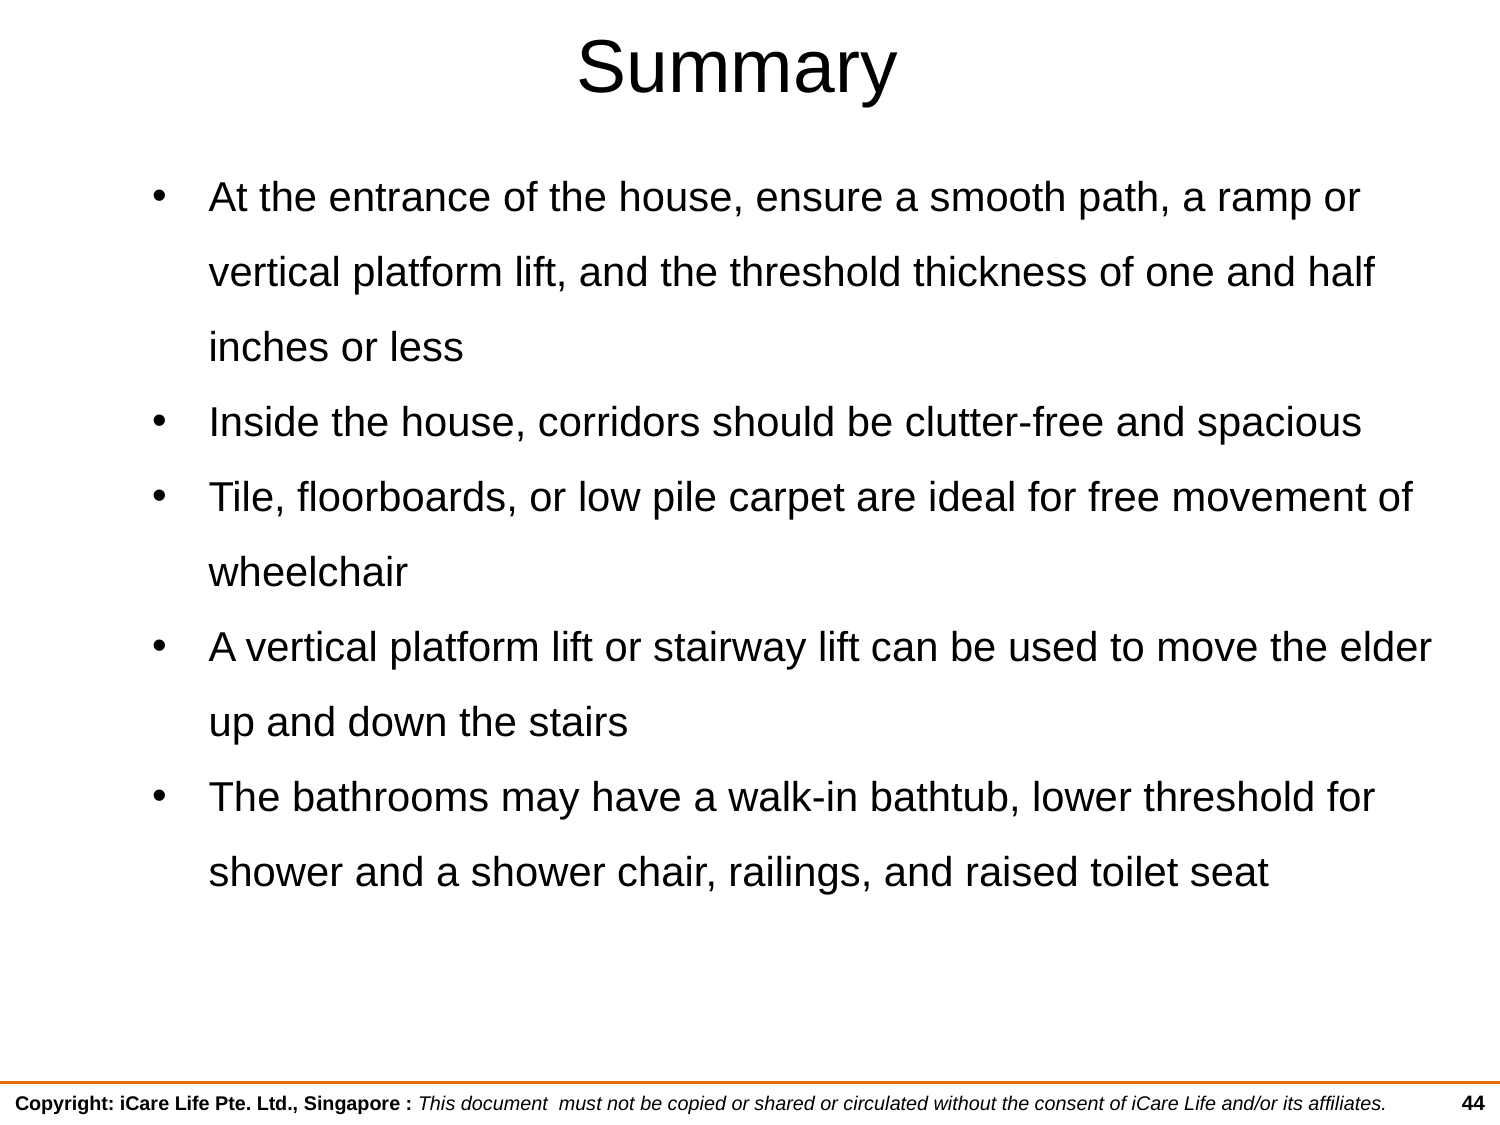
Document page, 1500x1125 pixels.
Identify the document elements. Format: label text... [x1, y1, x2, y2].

text_box 44 [1447, 1082, 1500, 1122]
text_box At the entrance of the house, ensure a smooth path, a ramp or vertical platform lift, and the threshold thickness of one and half inches or less Inside the house, corridors should be clutter-free and spacious Tile, floorboards, or low pile carpet are ideal for free movement of wheelchair A vertical platform lift or stairway lift can be used to move the elder up and down the stairs The bathrooms may have a walk-in bathtub, lower threshold for shower and a shower chair, railings, and raised toilet seat [62, 137, 1475, 903]
title Summary [62, 5, 1413, 119]
